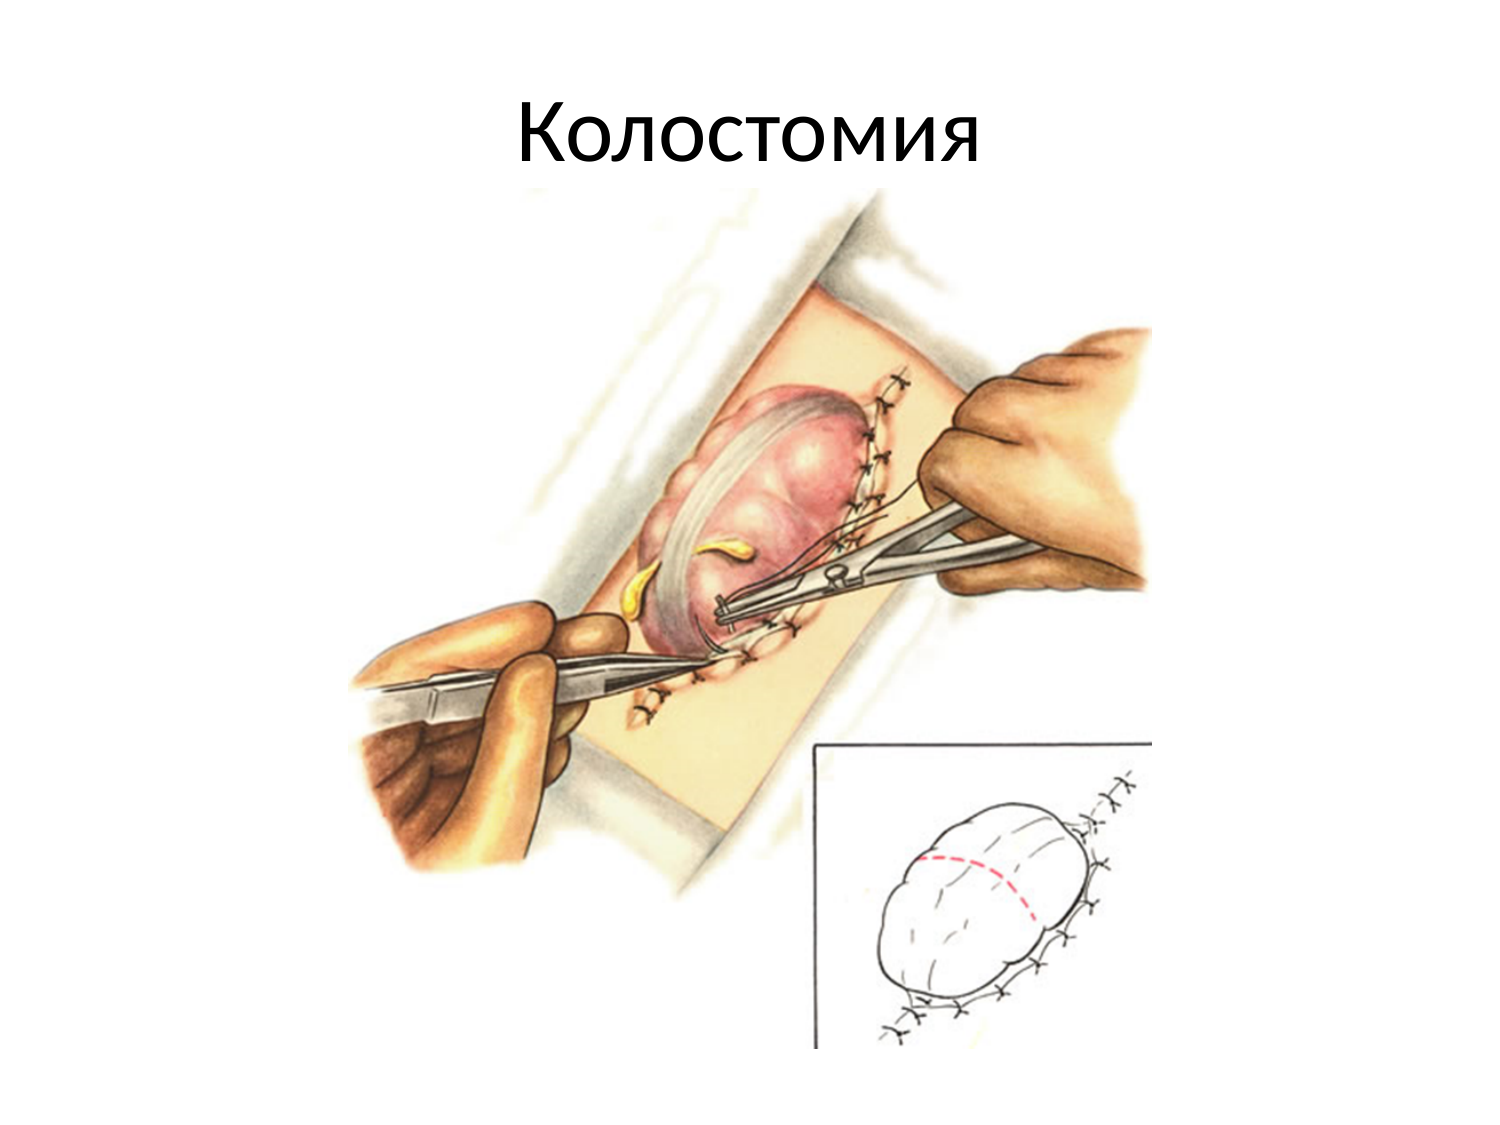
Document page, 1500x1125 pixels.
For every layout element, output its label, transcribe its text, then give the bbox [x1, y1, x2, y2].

title Колостомия [75, 30, 1425, 219]
picture [348, 188, 1152, 1050]
